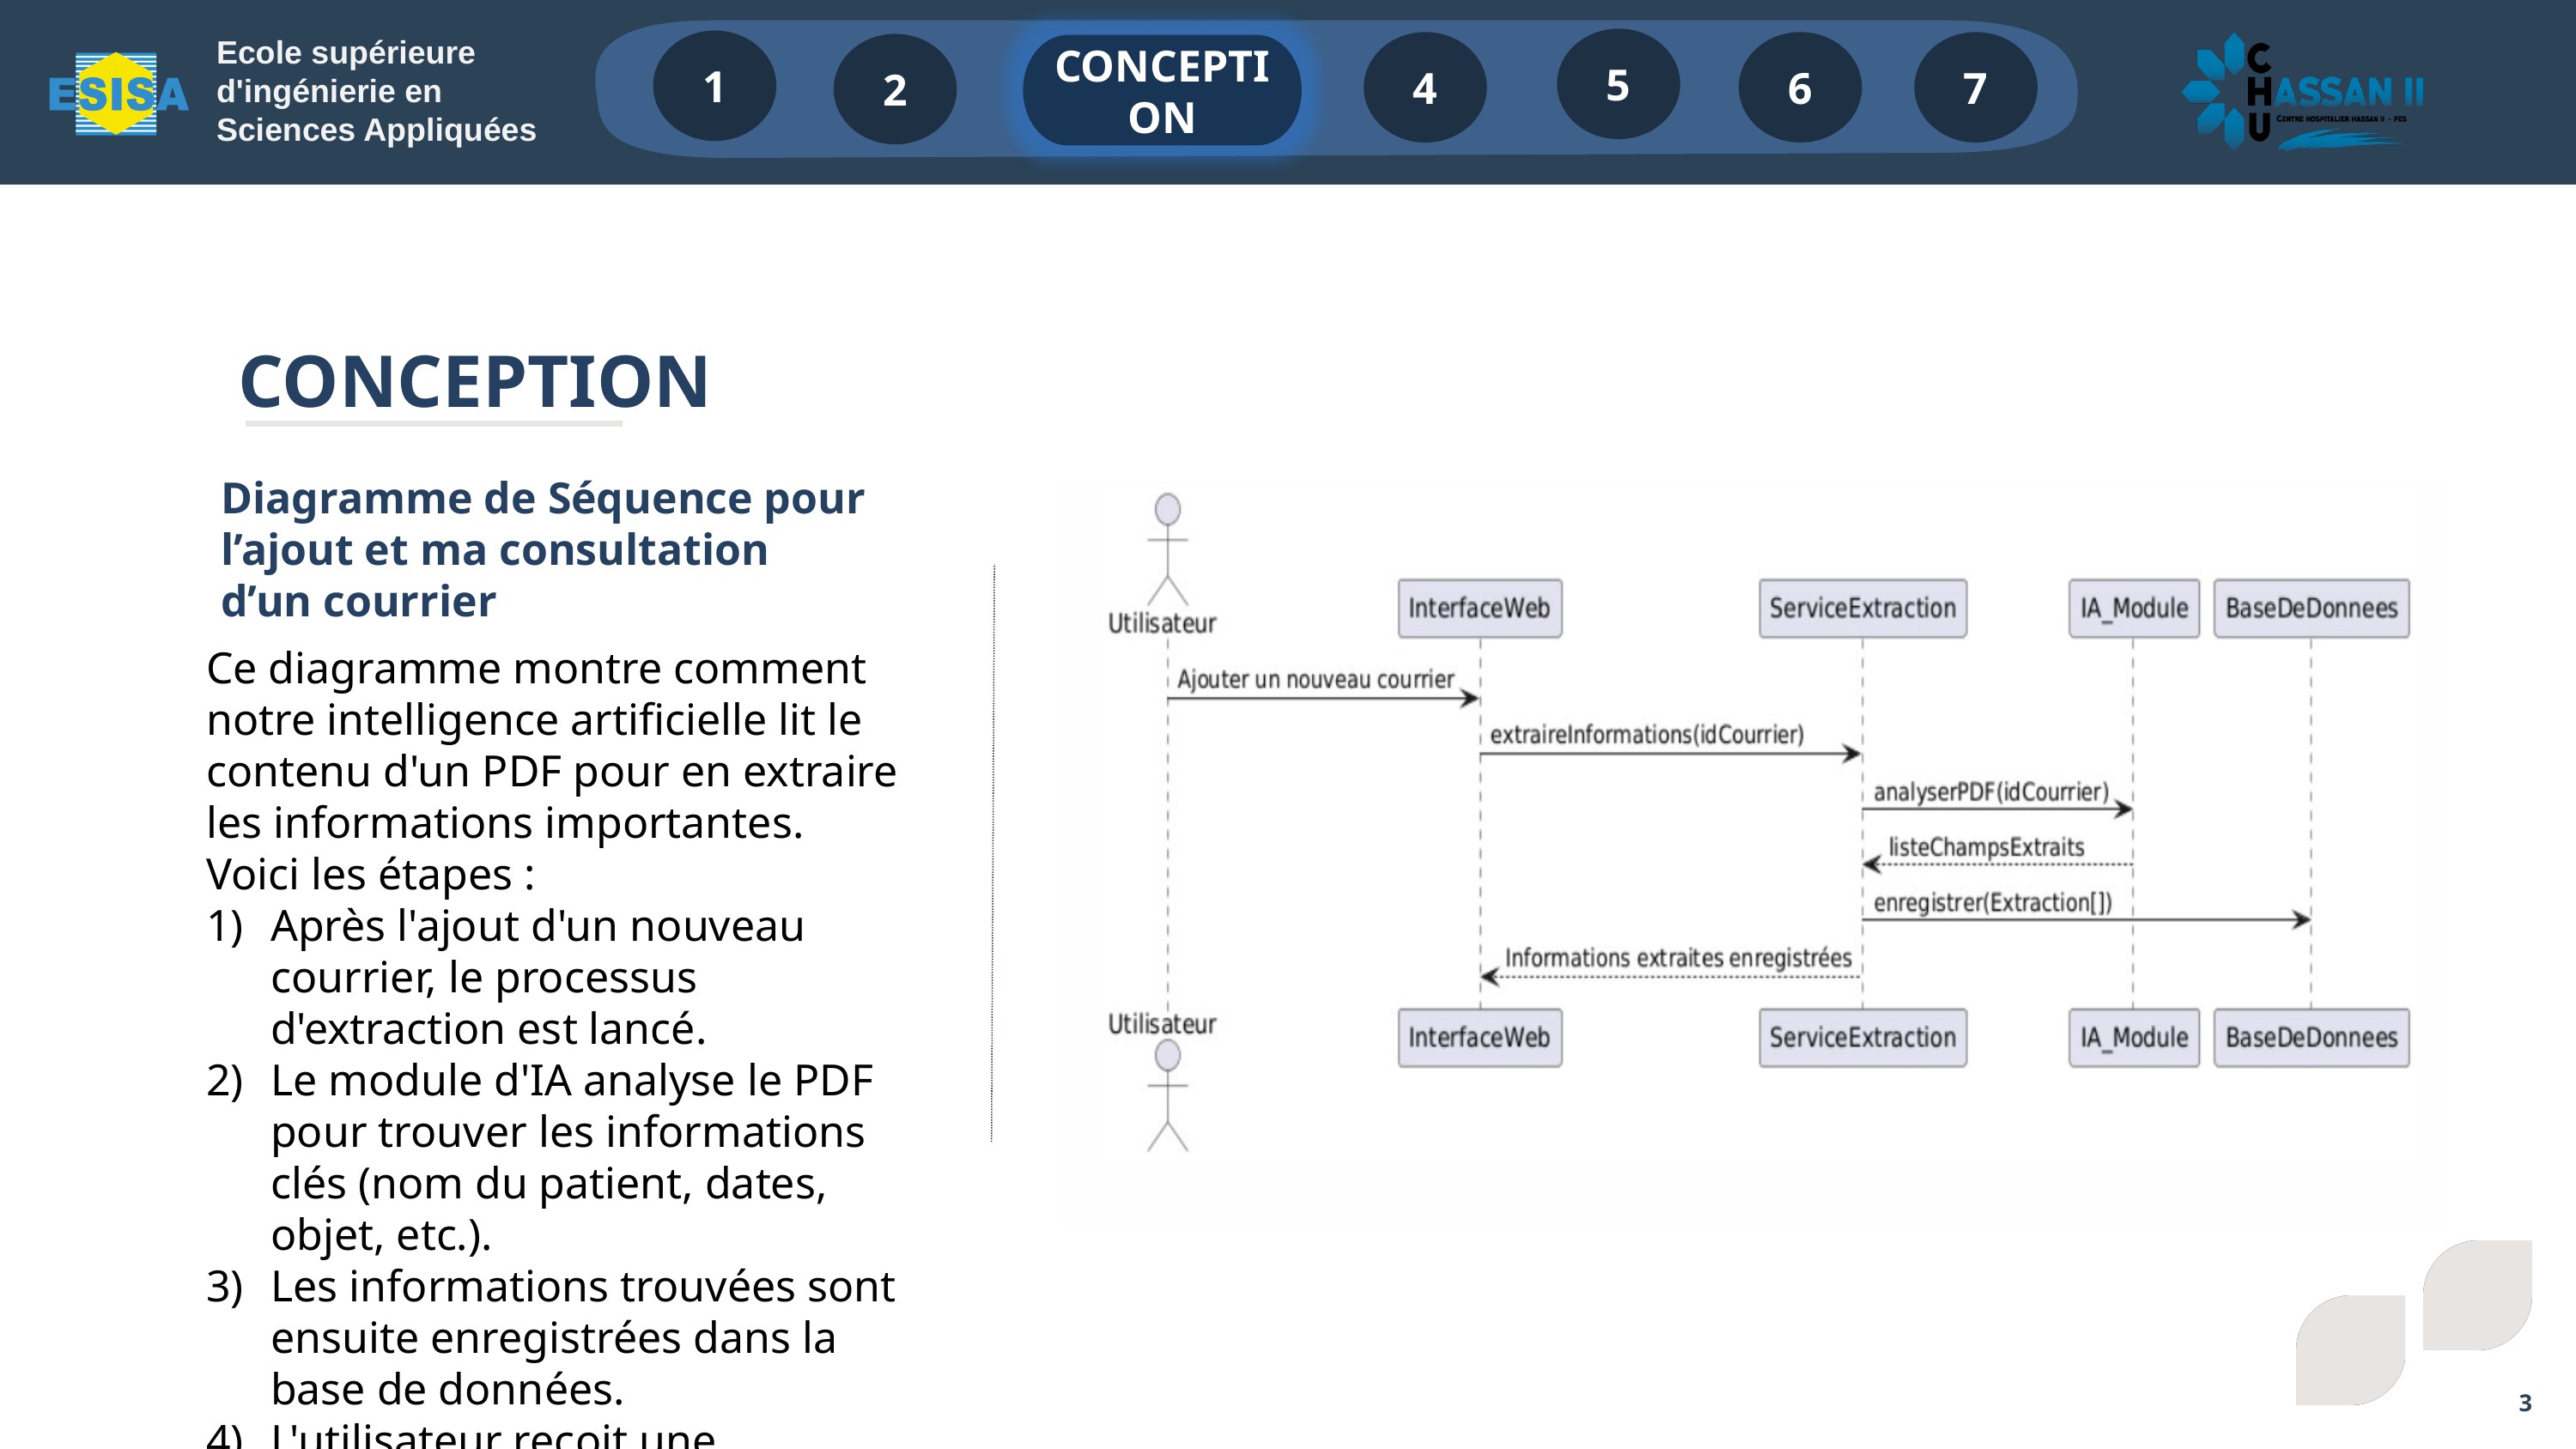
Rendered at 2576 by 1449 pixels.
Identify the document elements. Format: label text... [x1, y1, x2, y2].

text_box Diagramme de Séquence pour l’ajout et ma consultation d’un courrier [208, 464, 892, 632]
text_box [2423, 1240, 2533, 1350]
text_box CONCEPTION [238, 336, 892, 422]
picture [1062, 482, 2449, 1230]
picture [2162, 15, 2442, 169]
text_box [0, 0, 2576, 185]
text_box 3 [2413, 1373, 2532, 1416]
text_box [245, 420, 623, 427]
text_box Ce diagramme montre comment notre intelligence artificielle lit le contenu d'un PDF pour en extraire les informations importantes. Voici les étapes : Après l'ajout d'un nouveau courrier, le processus d'extraction est lancé. Le module d'IA analyse le PDF pour trouver les informations clés (nom du patient, dates, objet, etc.). Les informations trouvées sont ensuite enregistrées dans la base de données. L'utilisateur reçoit une confirmation que les informations ont bien été enregistrées. [193, 634, 923, 1449]
text_box [2296, 1295, 2406, 1405]
